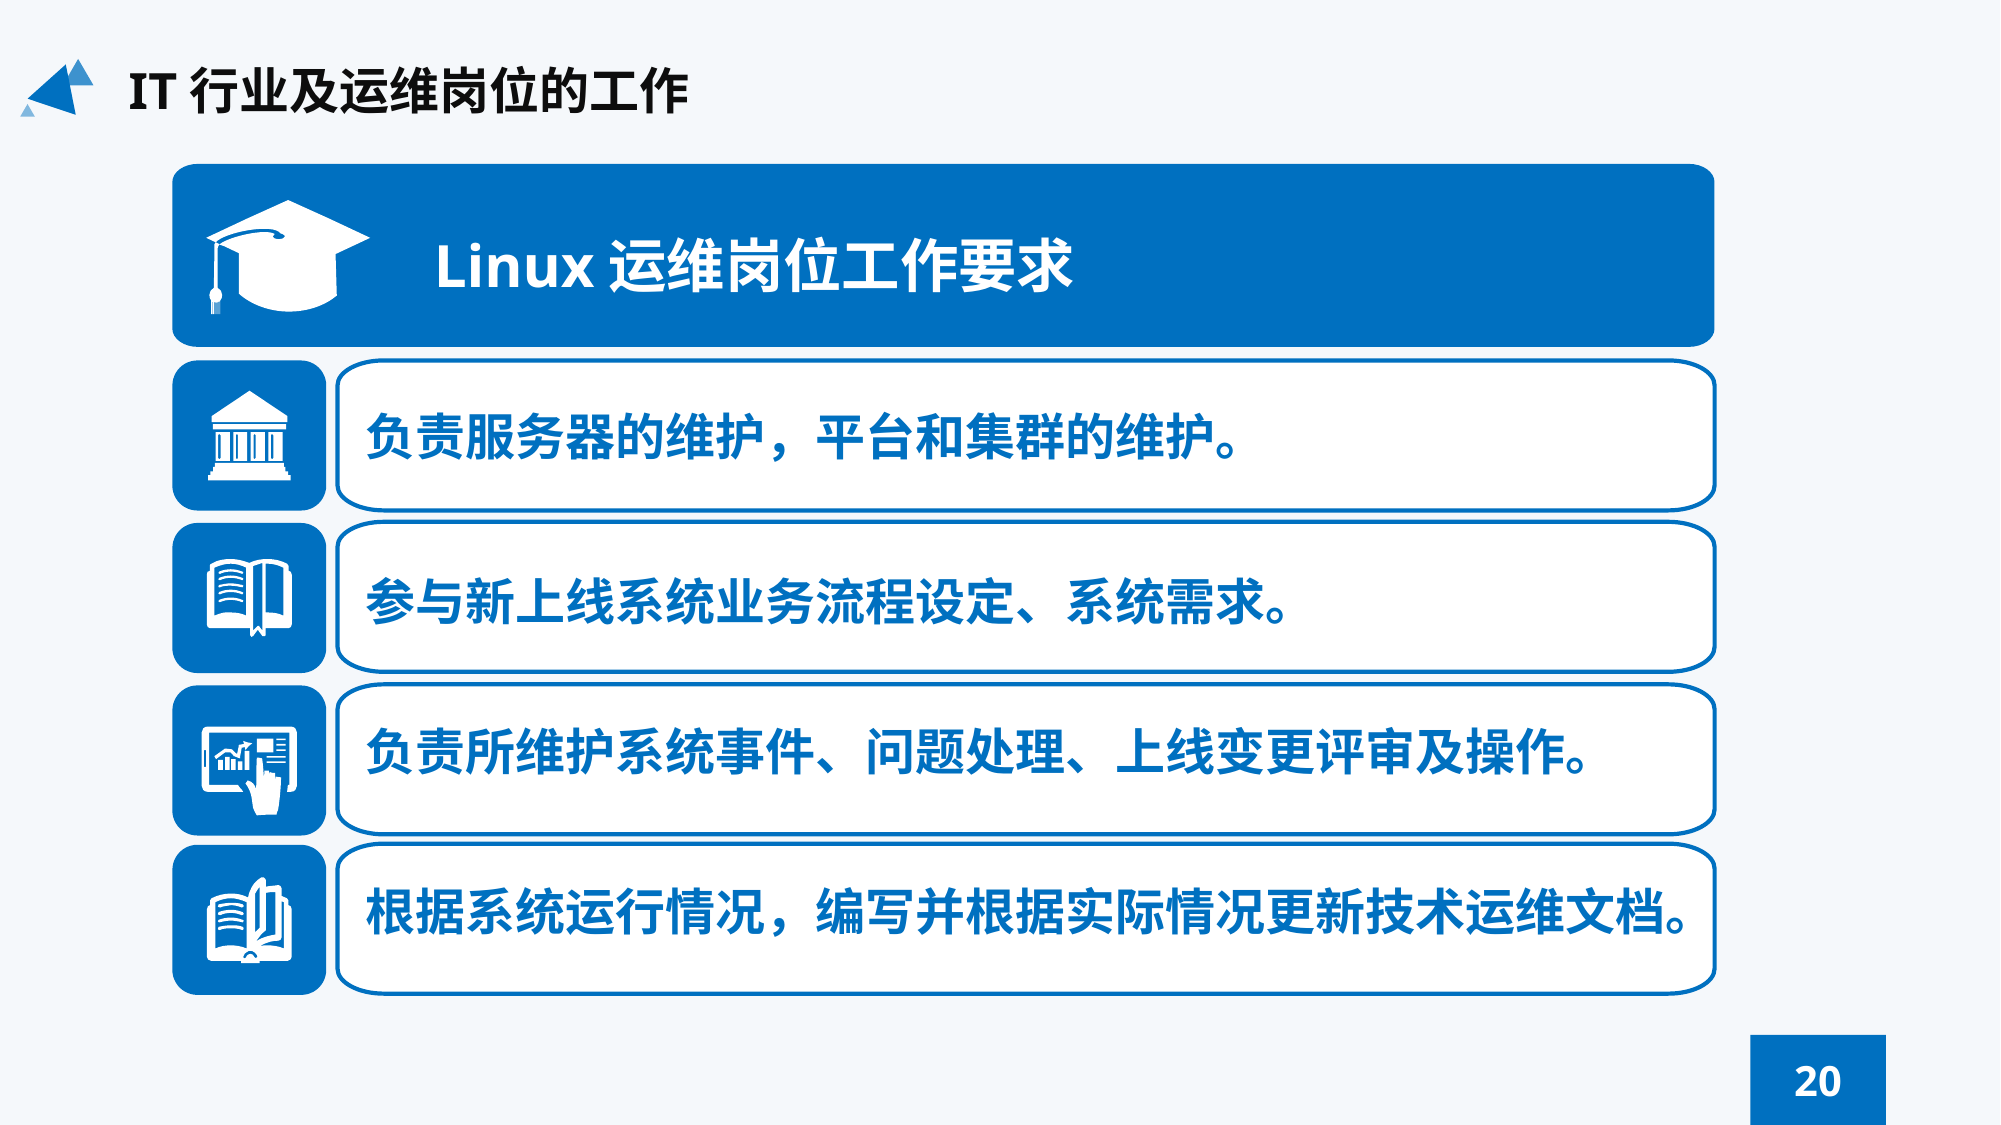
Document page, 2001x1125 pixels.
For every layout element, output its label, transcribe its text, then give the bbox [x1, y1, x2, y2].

text_box [171, 359, 328, 512]
text_box [1660, 273, 1855, 379]
text_box [171, 162, 1716, 348]
text_box [268, 432, 283, 461]
text_box [211, 390, 288, 423]
text_box [336, 683, 1716, 836]
text_box [336, 842, 1716, 995]
text_box [215, 432, 230, 461]
text_box Linux运维岗位工作要求 [419, 221, 1401, 307]
text_box 负责所维护系统事件、问题处理、上线变更评审及操作。 [350, 713, 1823, 789]
text_box [212, 424, 287, 430]
text_box [245, 757, 282, 816]
text_box IT行业及运维岗位的工作 [114, 52, 898, 127]
text_box [206, 200, 371, 315]
text_box 根据系统运行情况，编写并根据实际情况更新技术运维文档。 [350, 872, 1850, 948]
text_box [1750, 1034, 1886, 1125]
text_box [208, 462, 291, 481]
text_box [171, 843, 328, 996]
text_box 参与新上线系统业务流程设定、系统需求。 [350, 562, 1572, 638]
text_box [206, 877, 292, 964]
text_box [336, 359, 1716, 512]
text_box [233, 432, 248, 461]
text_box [20, 58, 94, 117]
text_box [336, 520, 1716, 673]
text_box [171, 684, 328, 837]
text_box [201, 726, 297, 792]
text_box 负责服务器的维护，平台和集群的维护。 [350, 398, 1358, 474]
text_box [171, 521, 328, 675]
text_box [206, 559, 292, 637]
text_box [250, 432, 265, 461]
